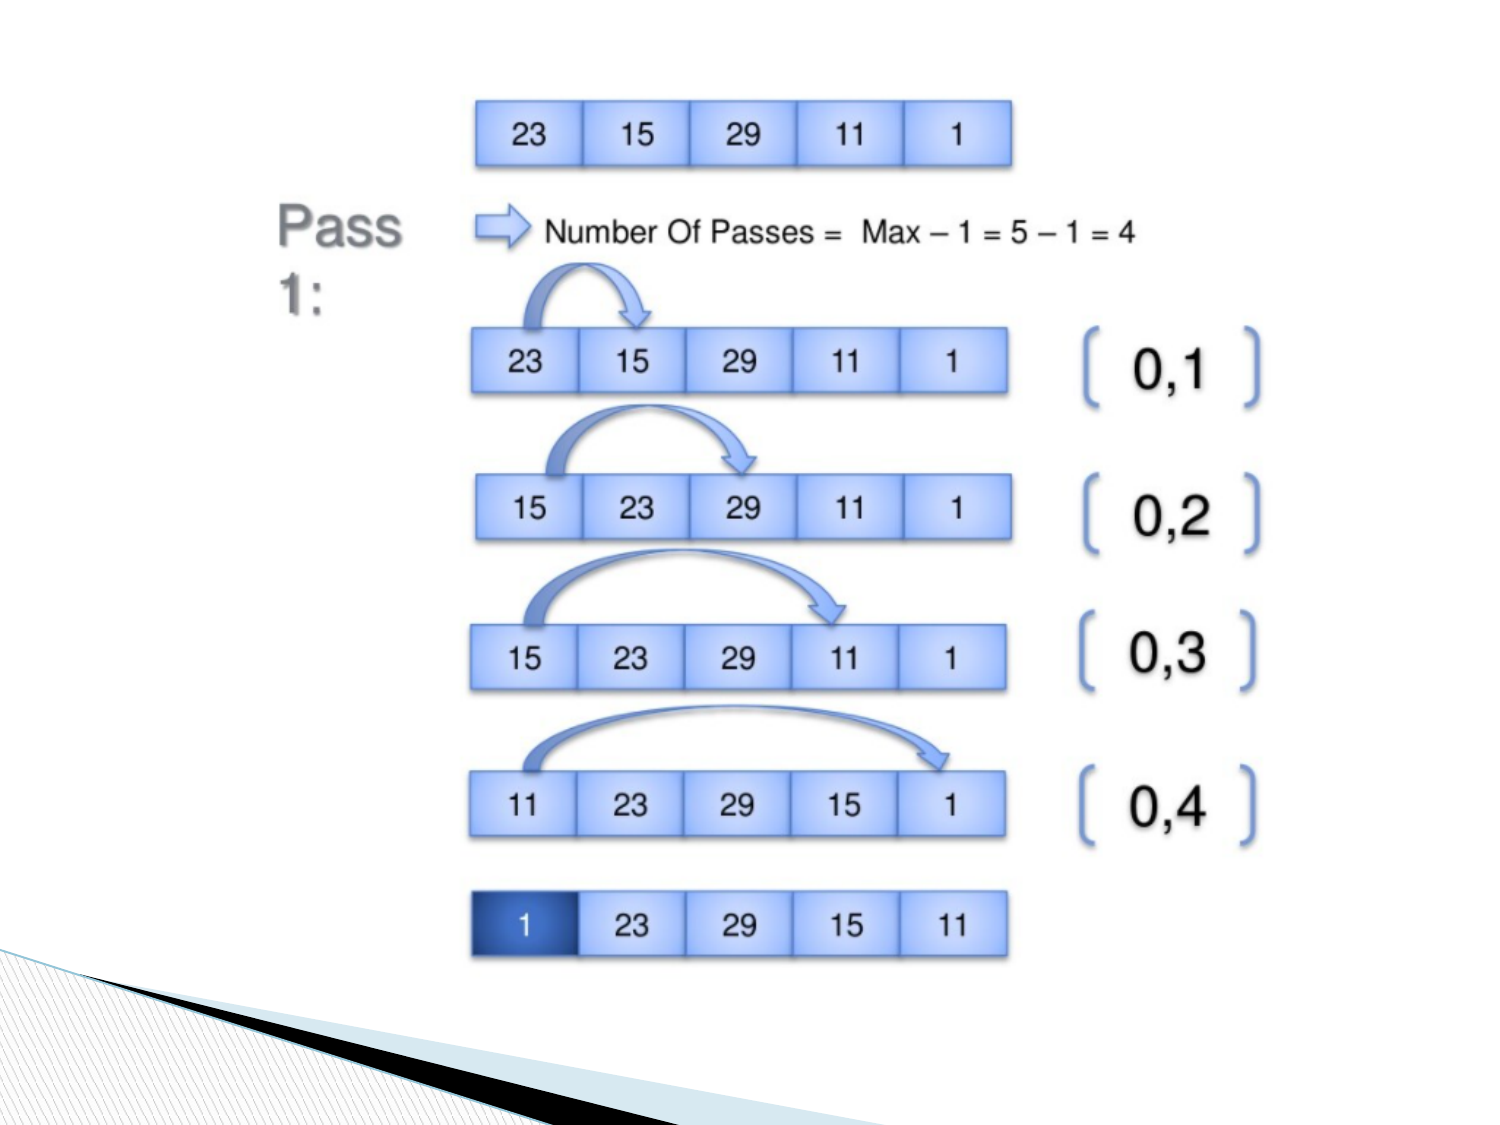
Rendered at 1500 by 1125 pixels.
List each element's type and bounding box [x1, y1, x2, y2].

picture [249, 74, 1326, 987]
